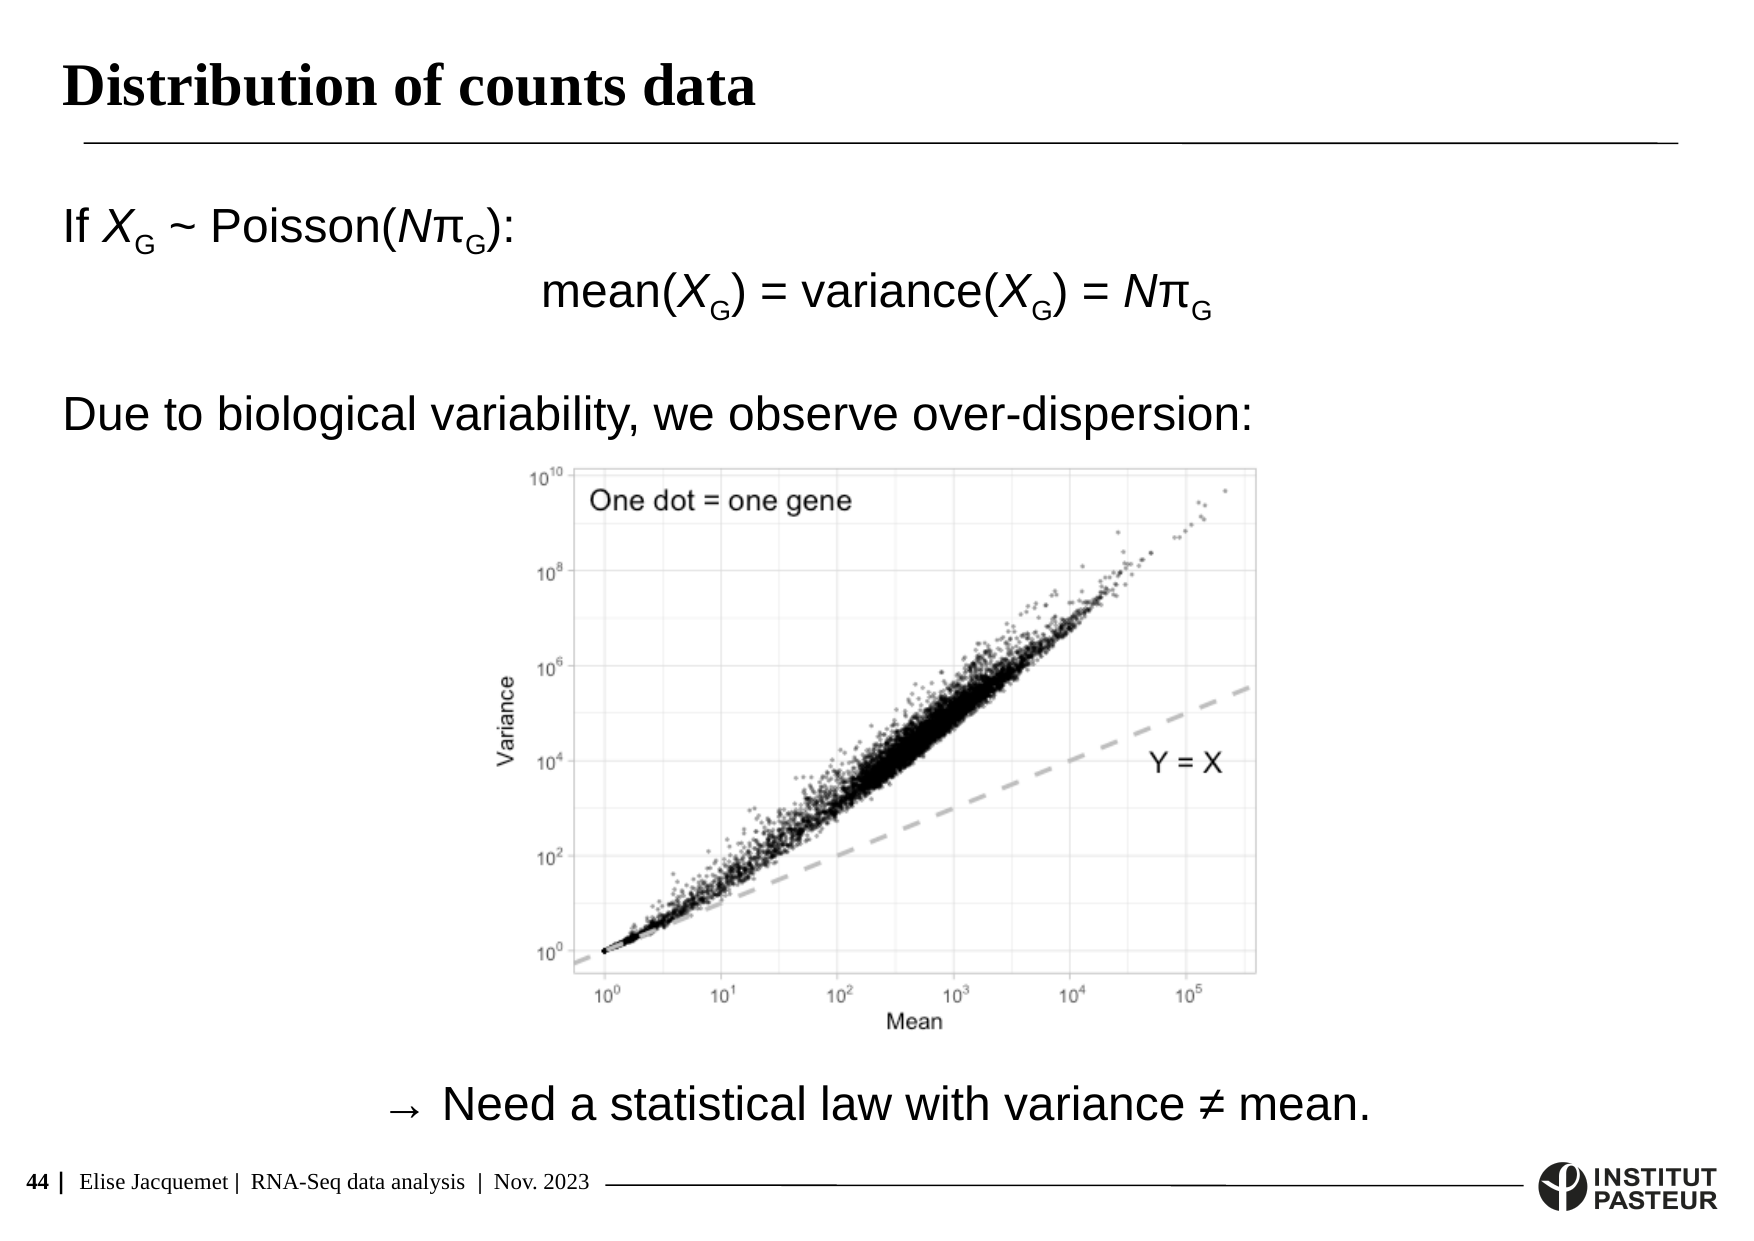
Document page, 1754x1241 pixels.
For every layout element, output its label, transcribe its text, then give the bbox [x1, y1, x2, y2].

text_box If XG ~ Poisson(NπG): mean(XG) = variance(XG) = NπG Due to biological variability, we observe over-dispersion: → Need a statistical law with variance ≠ mean. [62, 194, 1692, 1241]
picture [485, 458, 1268, 1046]
text_box Distribution of counts data [62, 2, 1692, 160]
picture [1692, 1155, 1722, 1218]
